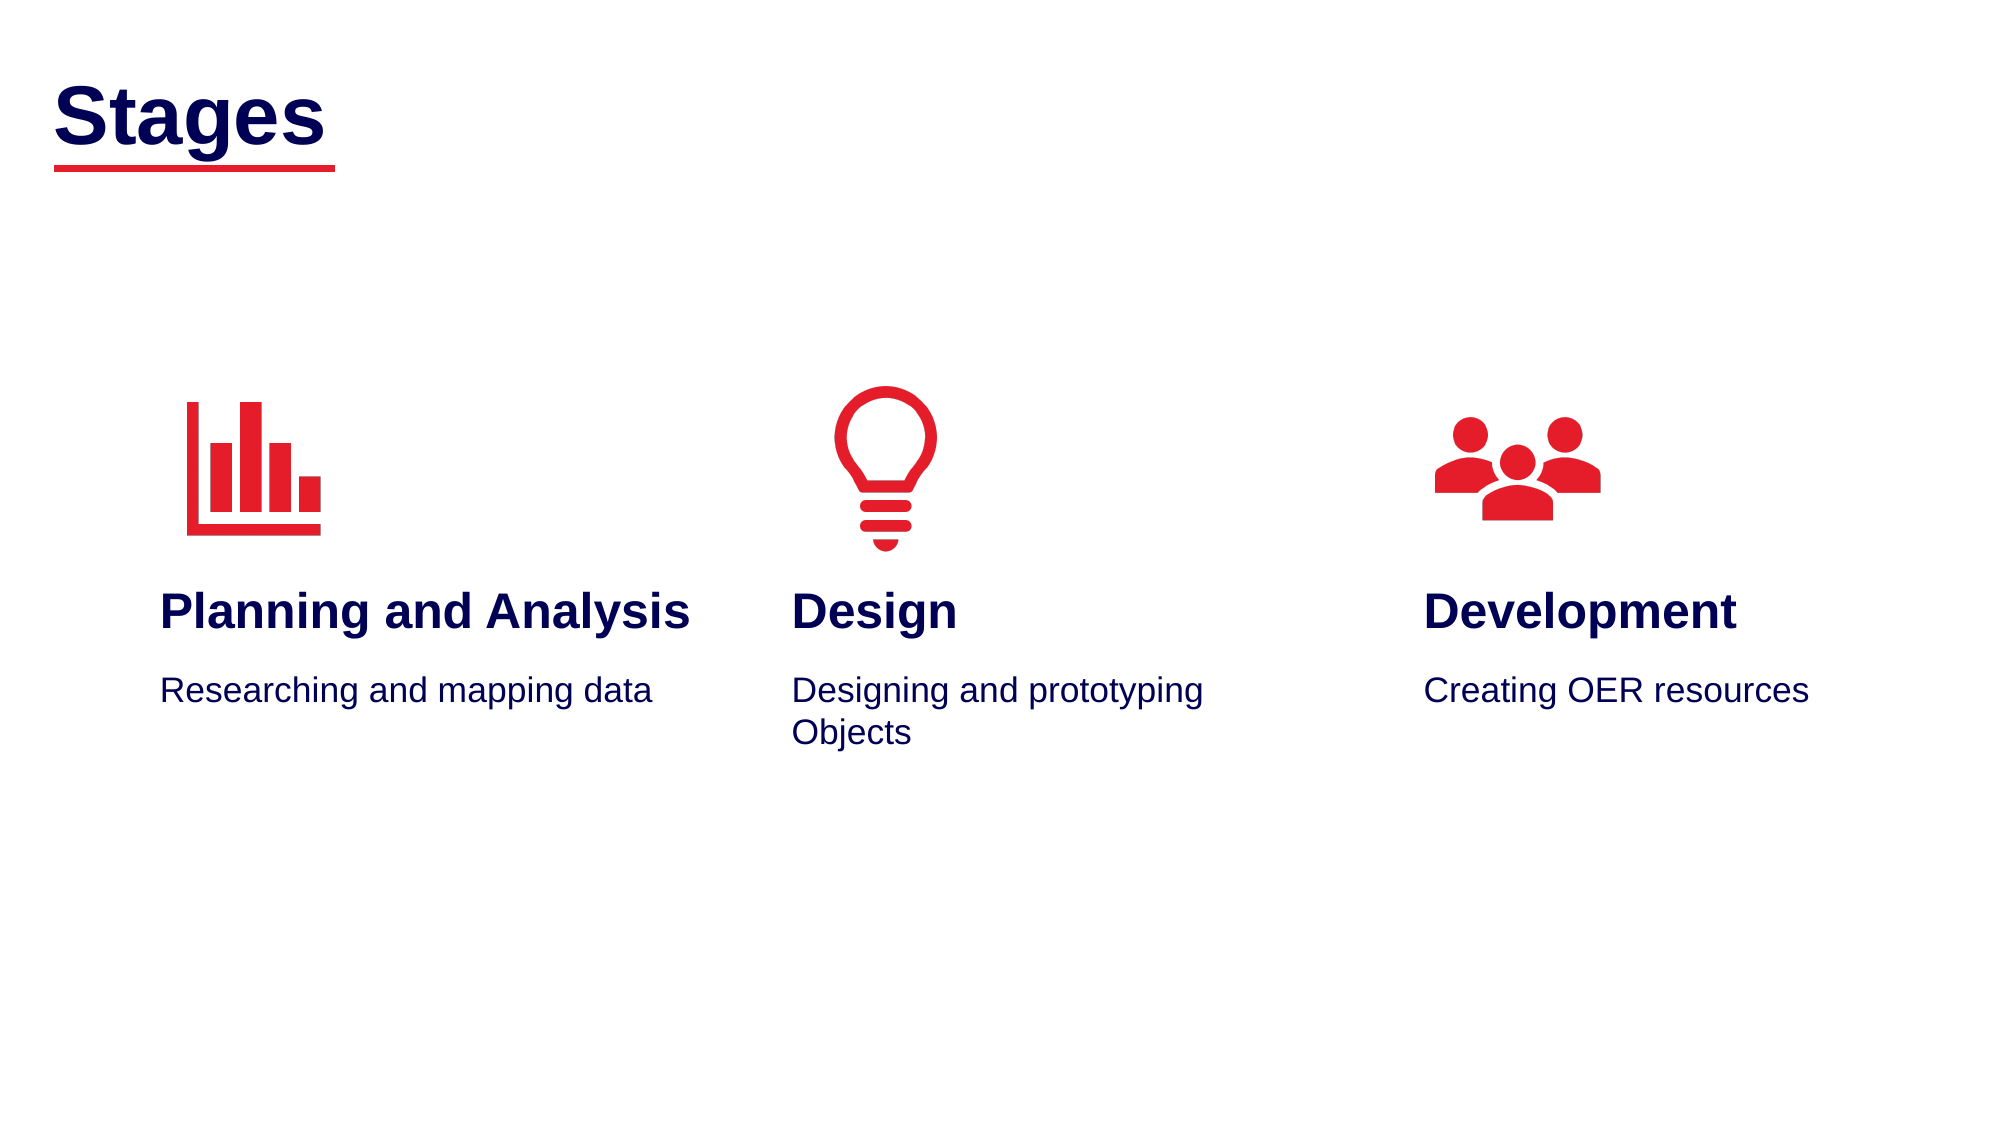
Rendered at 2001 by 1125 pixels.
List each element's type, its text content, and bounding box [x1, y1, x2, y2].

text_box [159, 235, 1962, 890]
title Stages [53, 65, 1949, 238]
